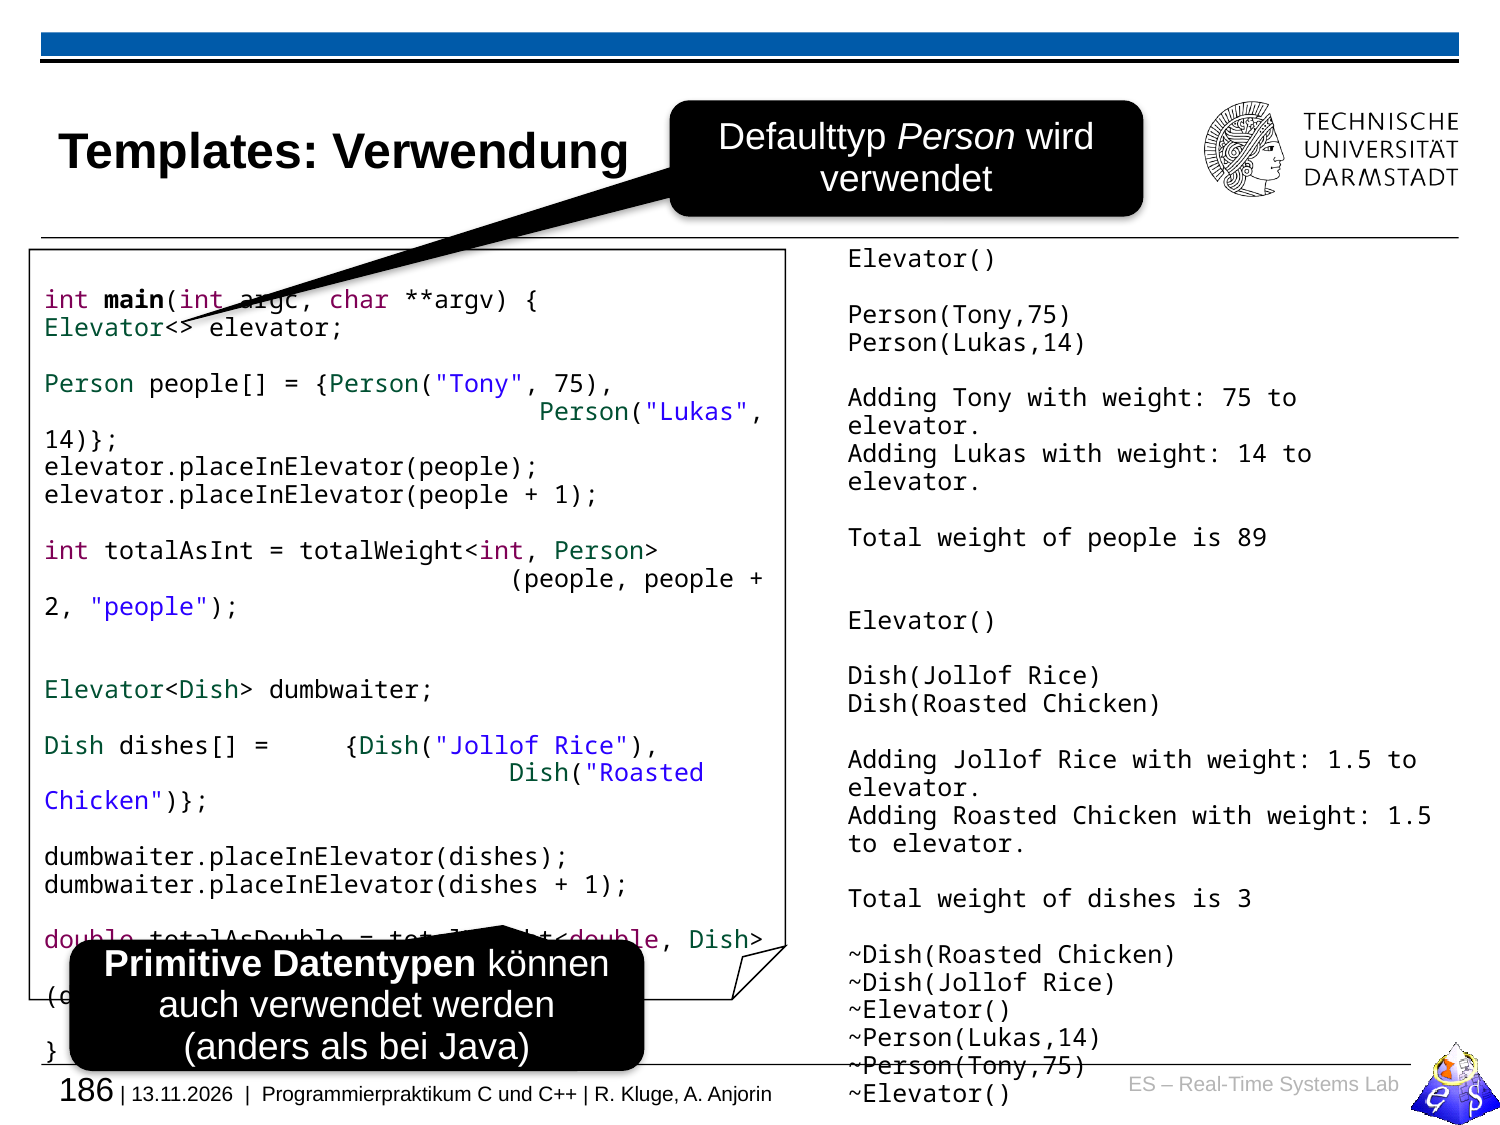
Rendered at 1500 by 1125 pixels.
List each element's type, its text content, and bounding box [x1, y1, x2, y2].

text_box Primitive Datentypen können auch verwendet werden (anders als bei Java) [69, 925, 645, 1072]
picture [1411, 1041, 1500, 1125]
text_box int main(int argc, char **argv) { Elevator<> elevator; Person people[] = {Person("Tony", 75), Person("Lukas", 14)}; elevator.placeInElevator(people); elevator.placeInElevator(people + 1); int totalAsInt = totalWeight<int, Person> (people, people + 2, "people"); Elevator<Dish> dumbwaiter; Dish dishes[] = {Dish("Jollof Rice"), Dish("Roasted Chicken")}; dumbwaiter.placeInElevator(dishes); dumbwaiter.placeInElevator(dishes + 1); double totalAsDouble = totalWeight<double, Dish> (dishes, dishes + 2, "dishes"); } [29, 249, 786, 1000]
picture [1187, 84, 1483, 214]
title Templates: Verwendung [58, 80, 1187, 218]
text_box Elevator() Person(Tony,75) Person(Lukas,14) Adding Tony with weight: 75 to elevator. Adding Lukas with weight: 14 to elevator. Total weight of people is 89 Elevator() Dish(Jollof Rice) Dish(Roasted Chicken) Adding Jollof Rice with weight: 1.5 to elevator. Adding Roasted Chicken with weight: 1.5 to elevator. Total weight of dishes is 3 ~Dish(Roasted Chicken) ~Dish(Jollof Rice) ~Elevator() ~Person(Lukas,14) ~Person(Tony,75) ~Elevator() [832, 238, 1459, 1116]
text_box Defaulttyp Person wird verwendet [180, 100, 1144, 323]
